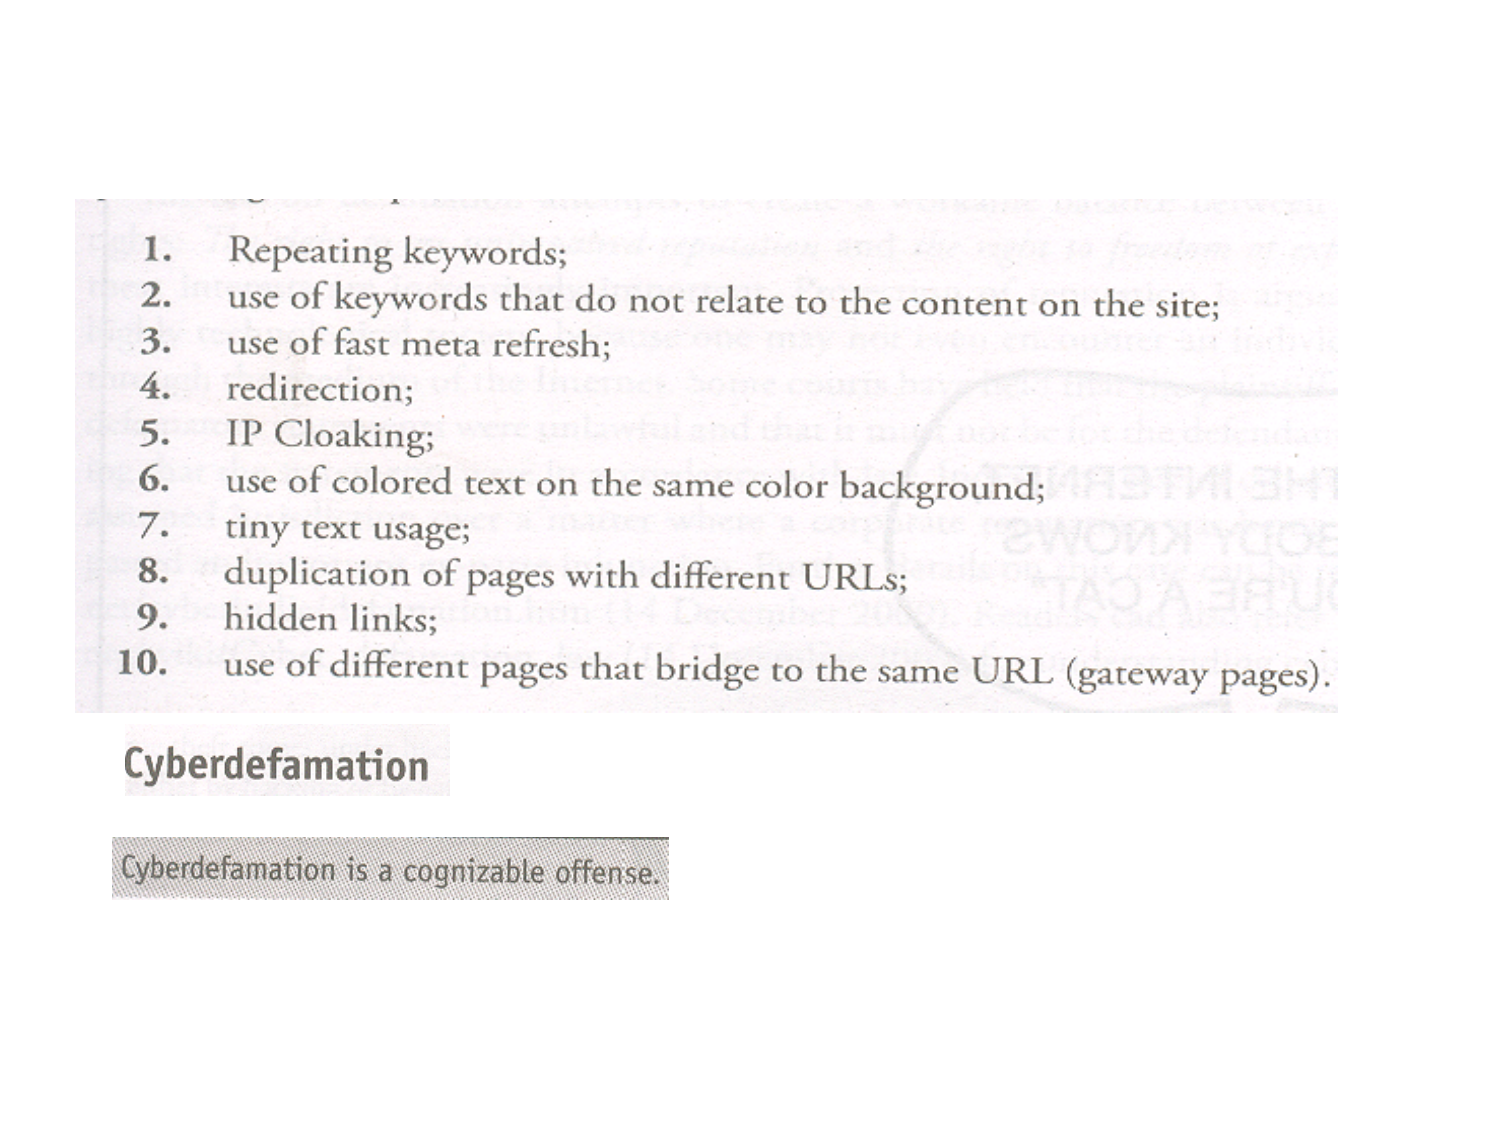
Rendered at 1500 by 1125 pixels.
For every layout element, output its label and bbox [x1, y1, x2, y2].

picture [112, 837, 669, 901]
picture [124, 724, 451, 796]
list [74, 199, 1338, 713]
